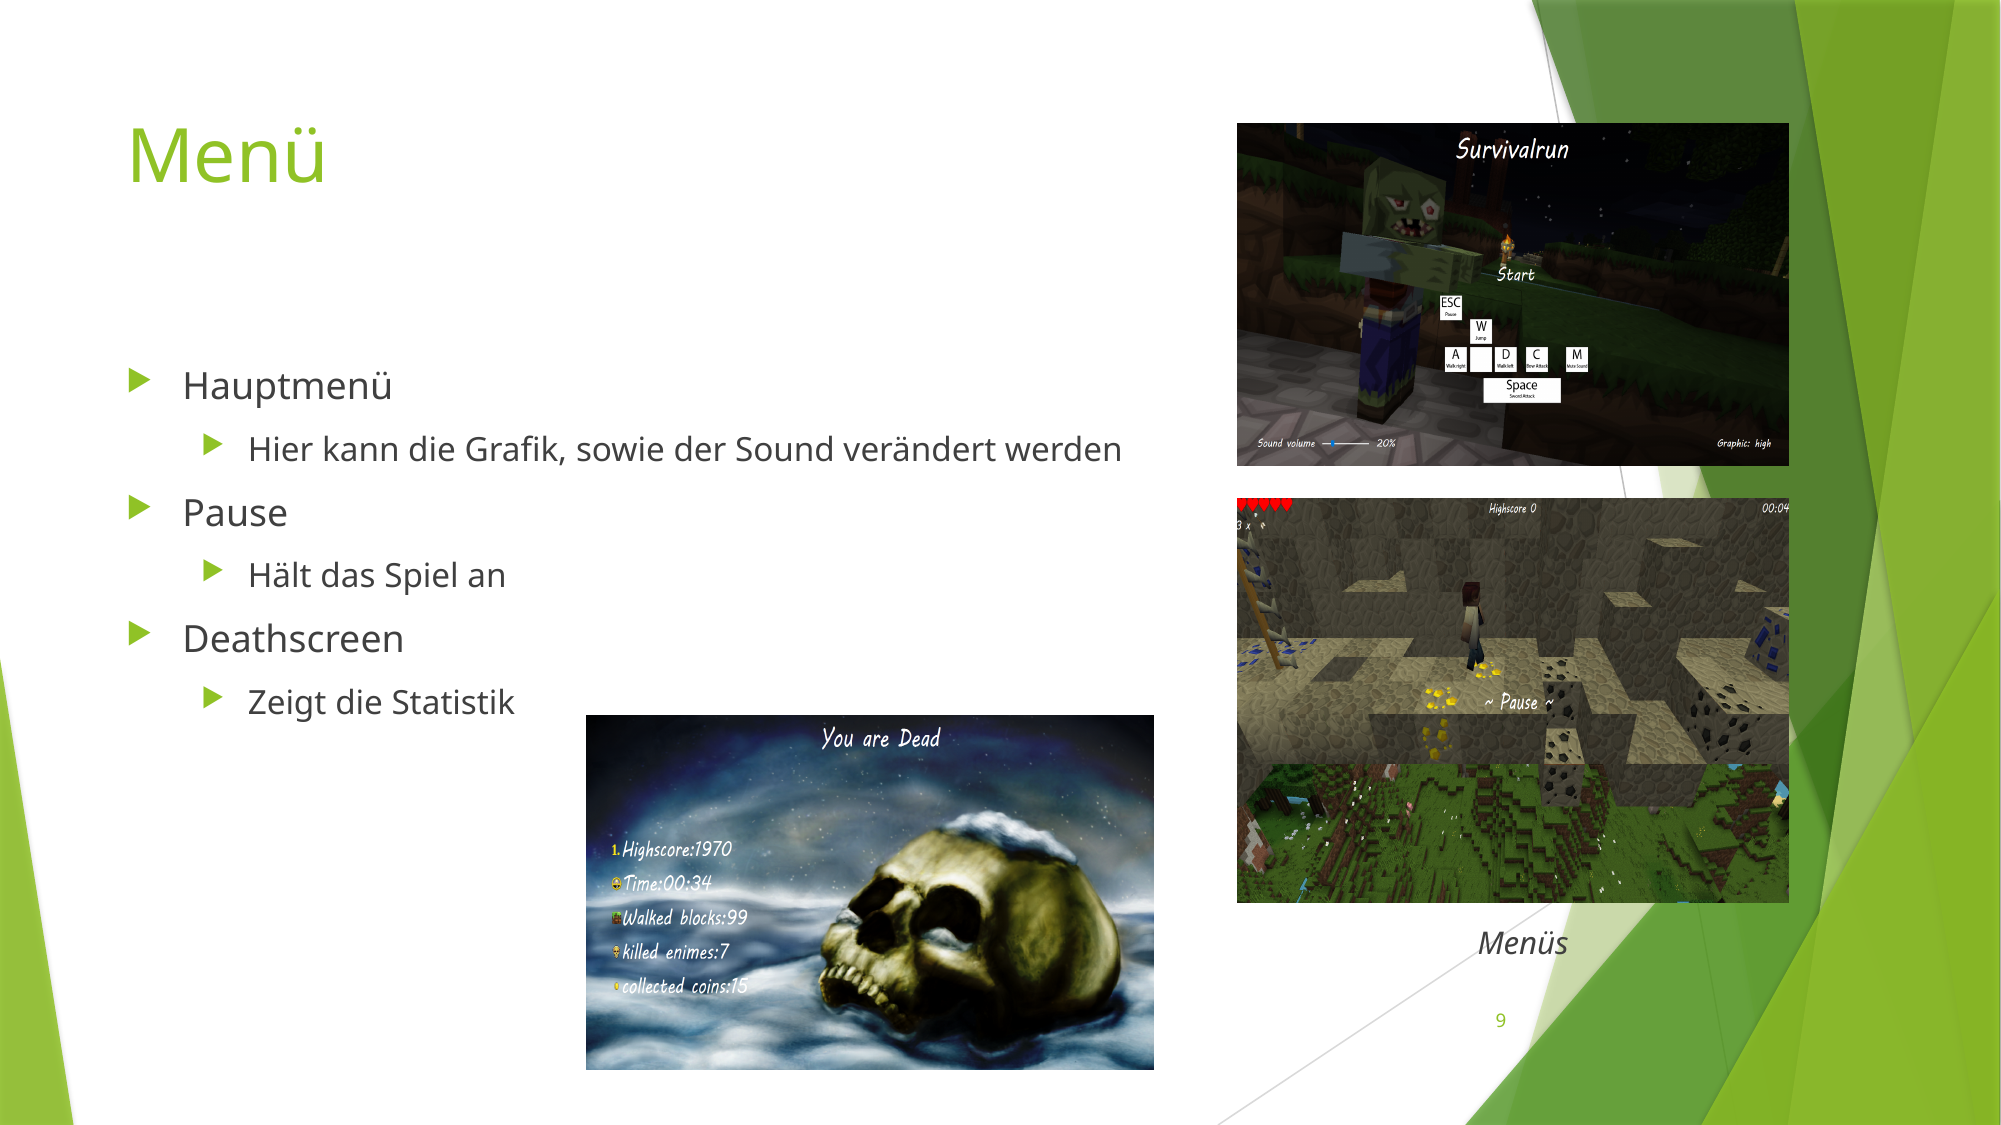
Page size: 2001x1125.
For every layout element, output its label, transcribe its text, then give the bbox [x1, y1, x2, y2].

slide_number 9 [1409, 991, 1522, 1051]
text_box Menüs [1462, 915, 1766, 996]
picture [585, 715, 1155, 1070]
title Menü [111, 99, 1522, 317]
list Hauptmenü Hier kann die Grafik, sowie der Sound verändert werden Pause Hält das Spiel an Deathscreen Zeigt die Statistik [111, 354, 1522, 992]
picture [1236, 123, 1789, 466]
picture [1236, 497, 1789, 904]
